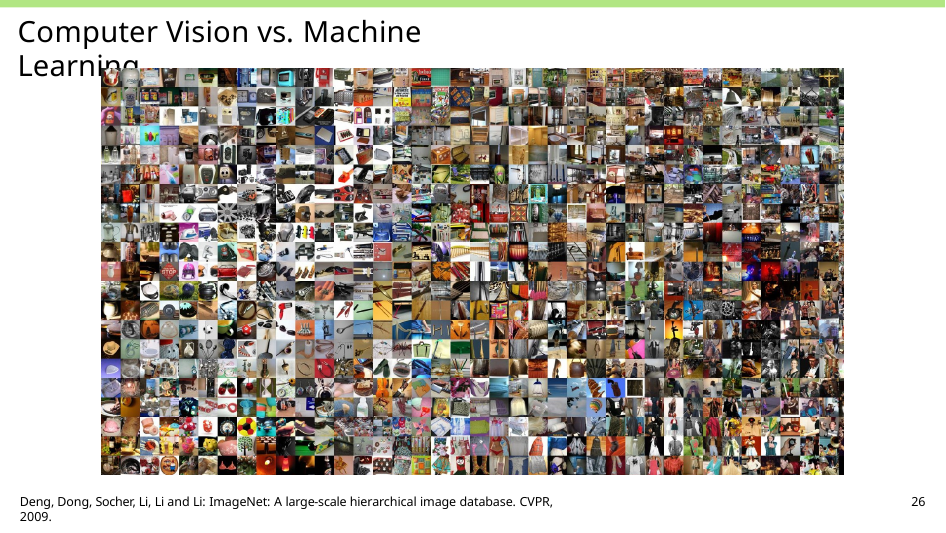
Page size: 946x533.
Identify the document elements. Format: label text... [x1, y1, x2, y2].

text_box Deng, Dong, Socher, Li, Li and Li: ImageNet: A large-scale hierarchical image database. CVPR, 2009. [17, 491, 560, 524]
picture [101, 67, 844, 475]
text_box 26 [909, 491, 928, 509]
title Computer Vision vs. Machine Learning [15, 9, 524, 102]
text_box [0, 0, 945, 8]
